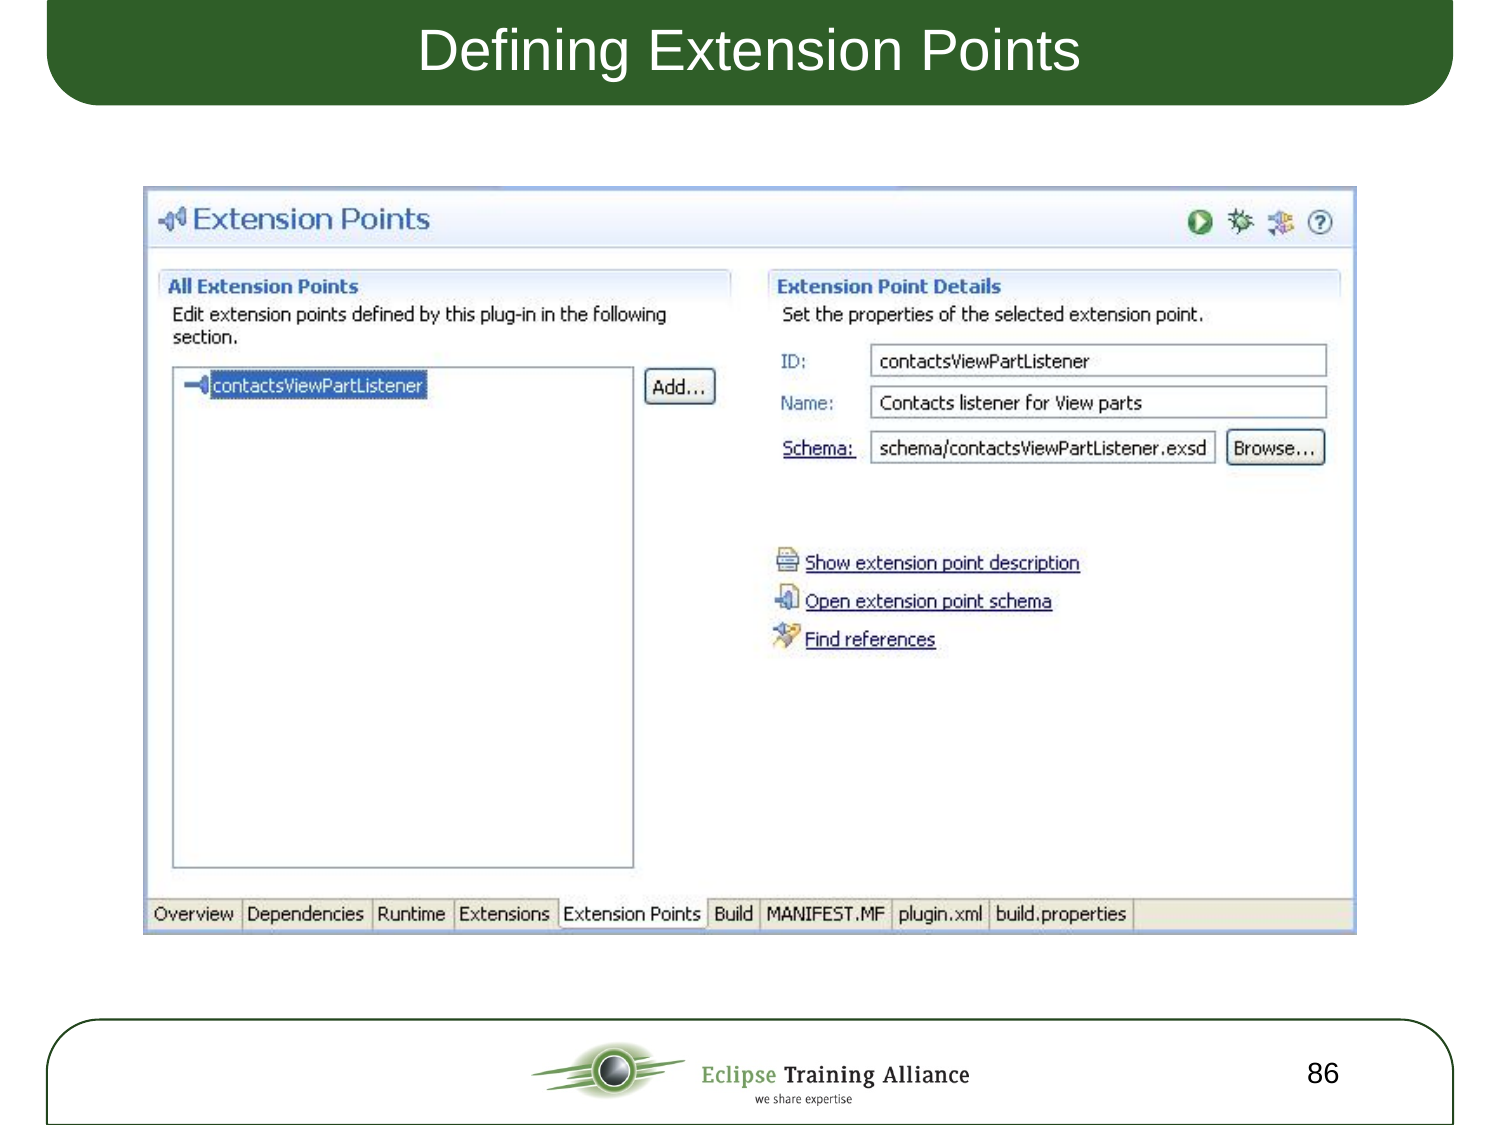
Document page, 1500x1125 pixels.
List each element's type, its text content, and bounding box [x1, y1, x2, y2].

picture [531, 1038, 969, 1106]
slide_number 86 [1235, 1042, 1412, 1103]
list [142, 186, 1358, 936]
title Defining Extension Points [82, 0, 1418, 94]
